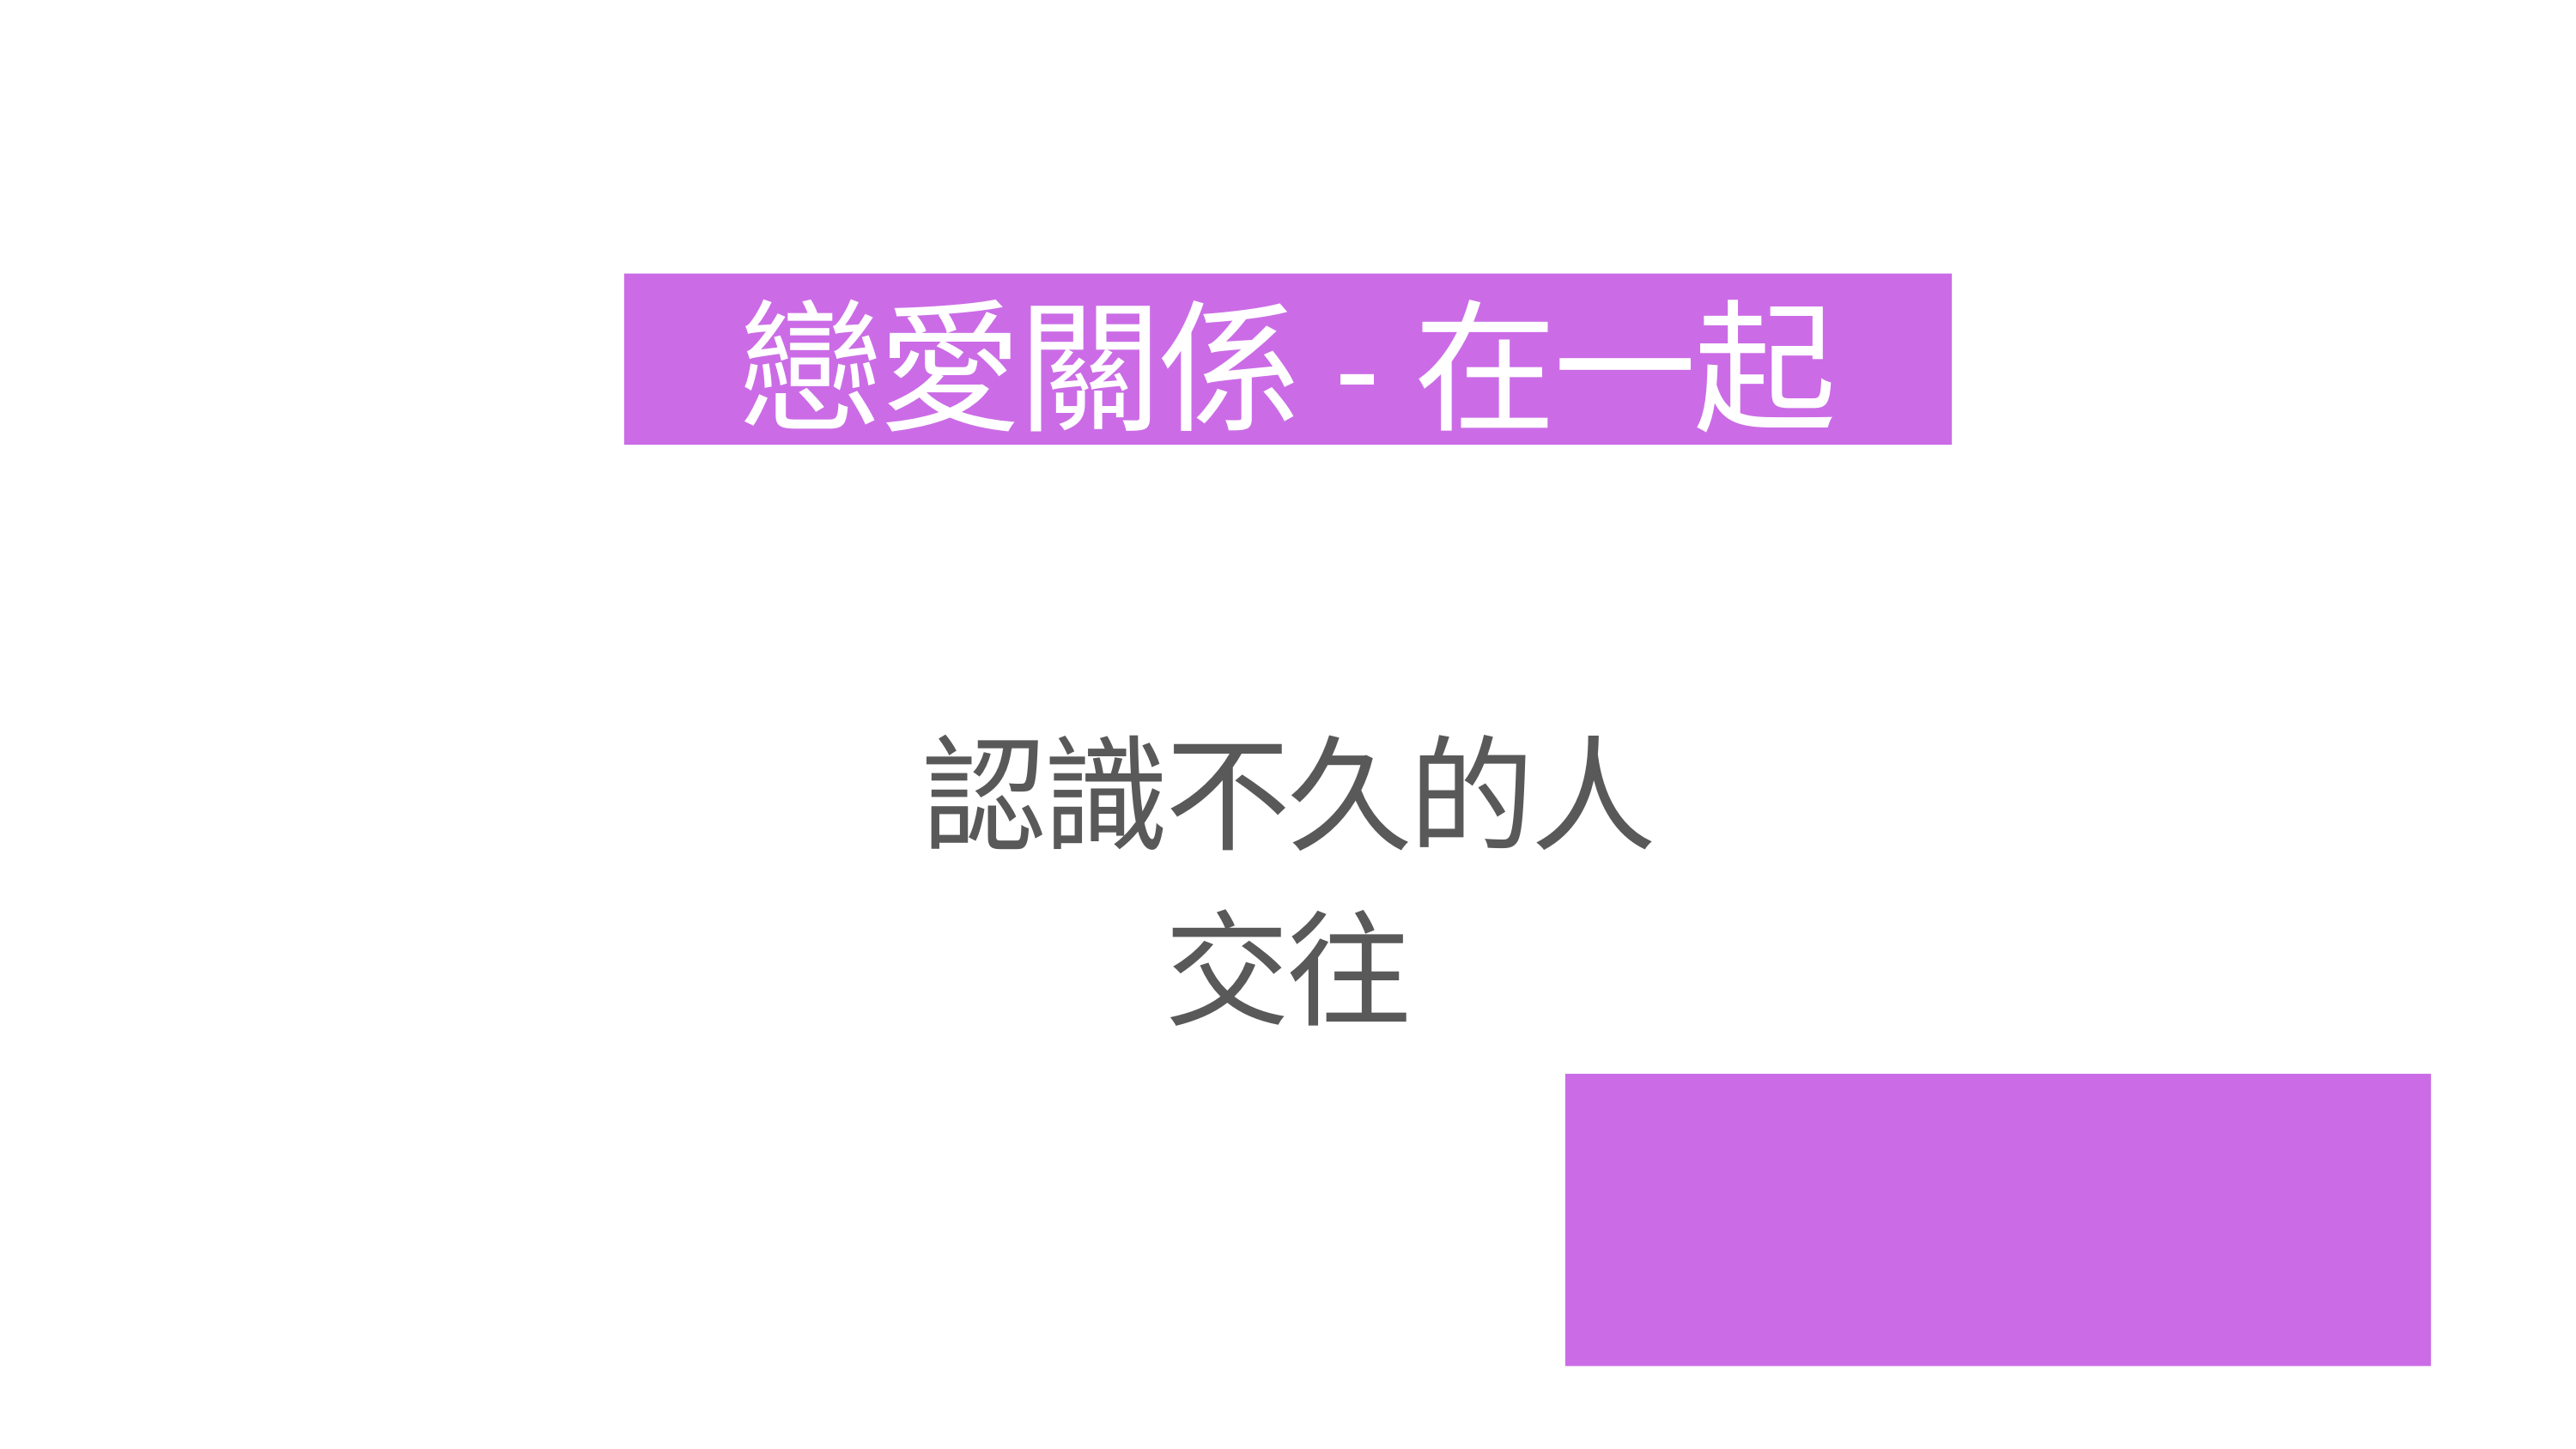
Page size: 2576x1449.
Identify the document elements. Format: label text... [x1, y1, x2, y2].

text_box 戀愛關係-在一起 [0, 291, 2576, 449]
text_box [623, 273, 1953, 291]
text_box [1564, 1073, 2432, 1367]
text_box 認識不久的人交往 [879, 690, 1697, 1041]
